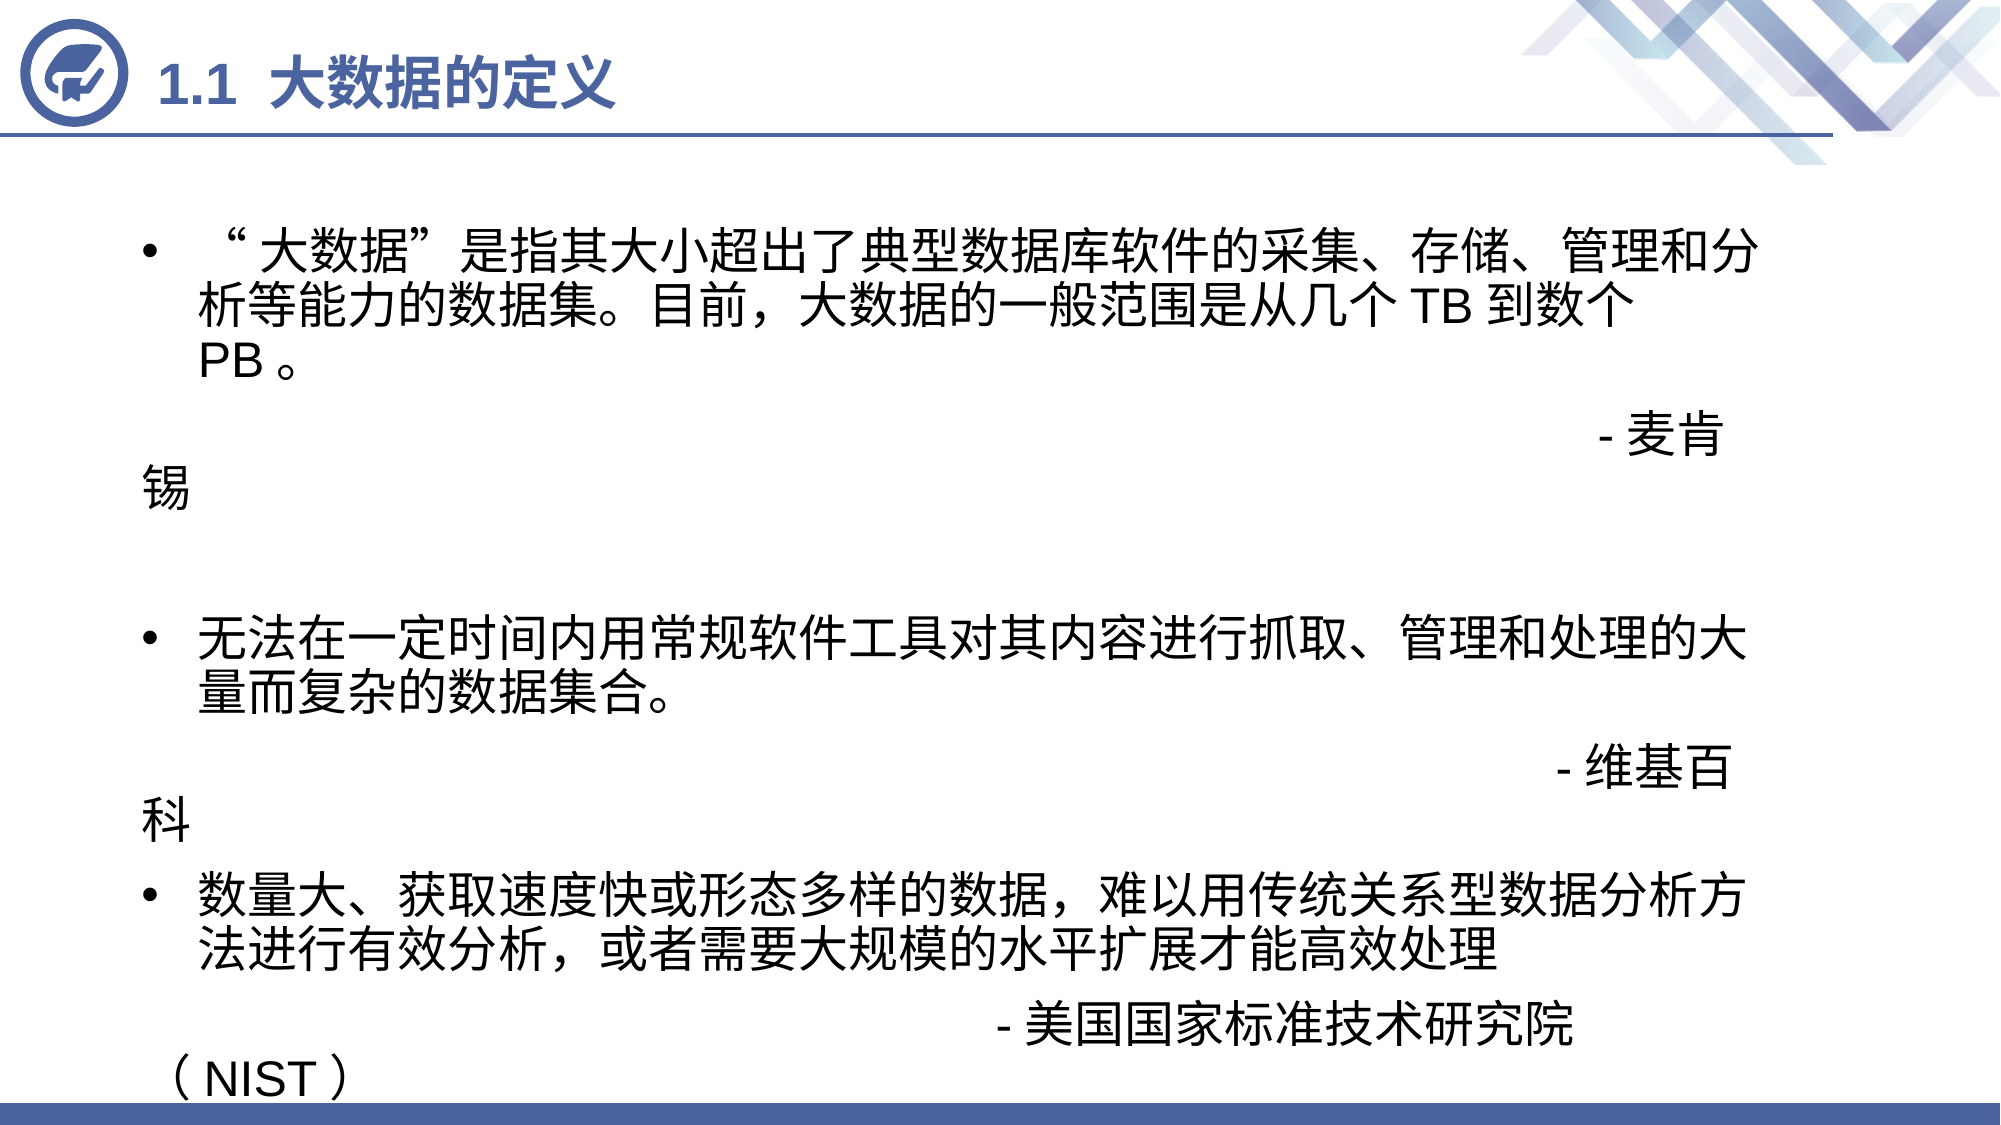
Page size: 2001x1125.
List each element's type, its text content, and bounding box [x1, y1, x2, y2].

picture [1412, 0, 2000, 166]
text_box [0, 1102, 2000, 1125]
text_box “大数据”是指其大小超出了典型数据库软件的采集、存储、管理和分析等能力的数据集。目前，大数据的一般范围是从几个TB到数个PB。 -麦肯锡 无法在一定时间内用常规软件工具对其内容进行抓取、管理和处理的大量而复杂的数据集合。 -维基百科 数量大、获取速度快或形态多样的数据，难以用传统关系型数据分析方法进行有效分析，或者需要大规模的水平扩展才能高效处理 -美国国家标准技术研究院（NIST） [126, 219, 1790, 1102]
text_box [21, 20, 127, 126]
text_box 1.1 大数据的定义 [142, 4, 888, 124]
